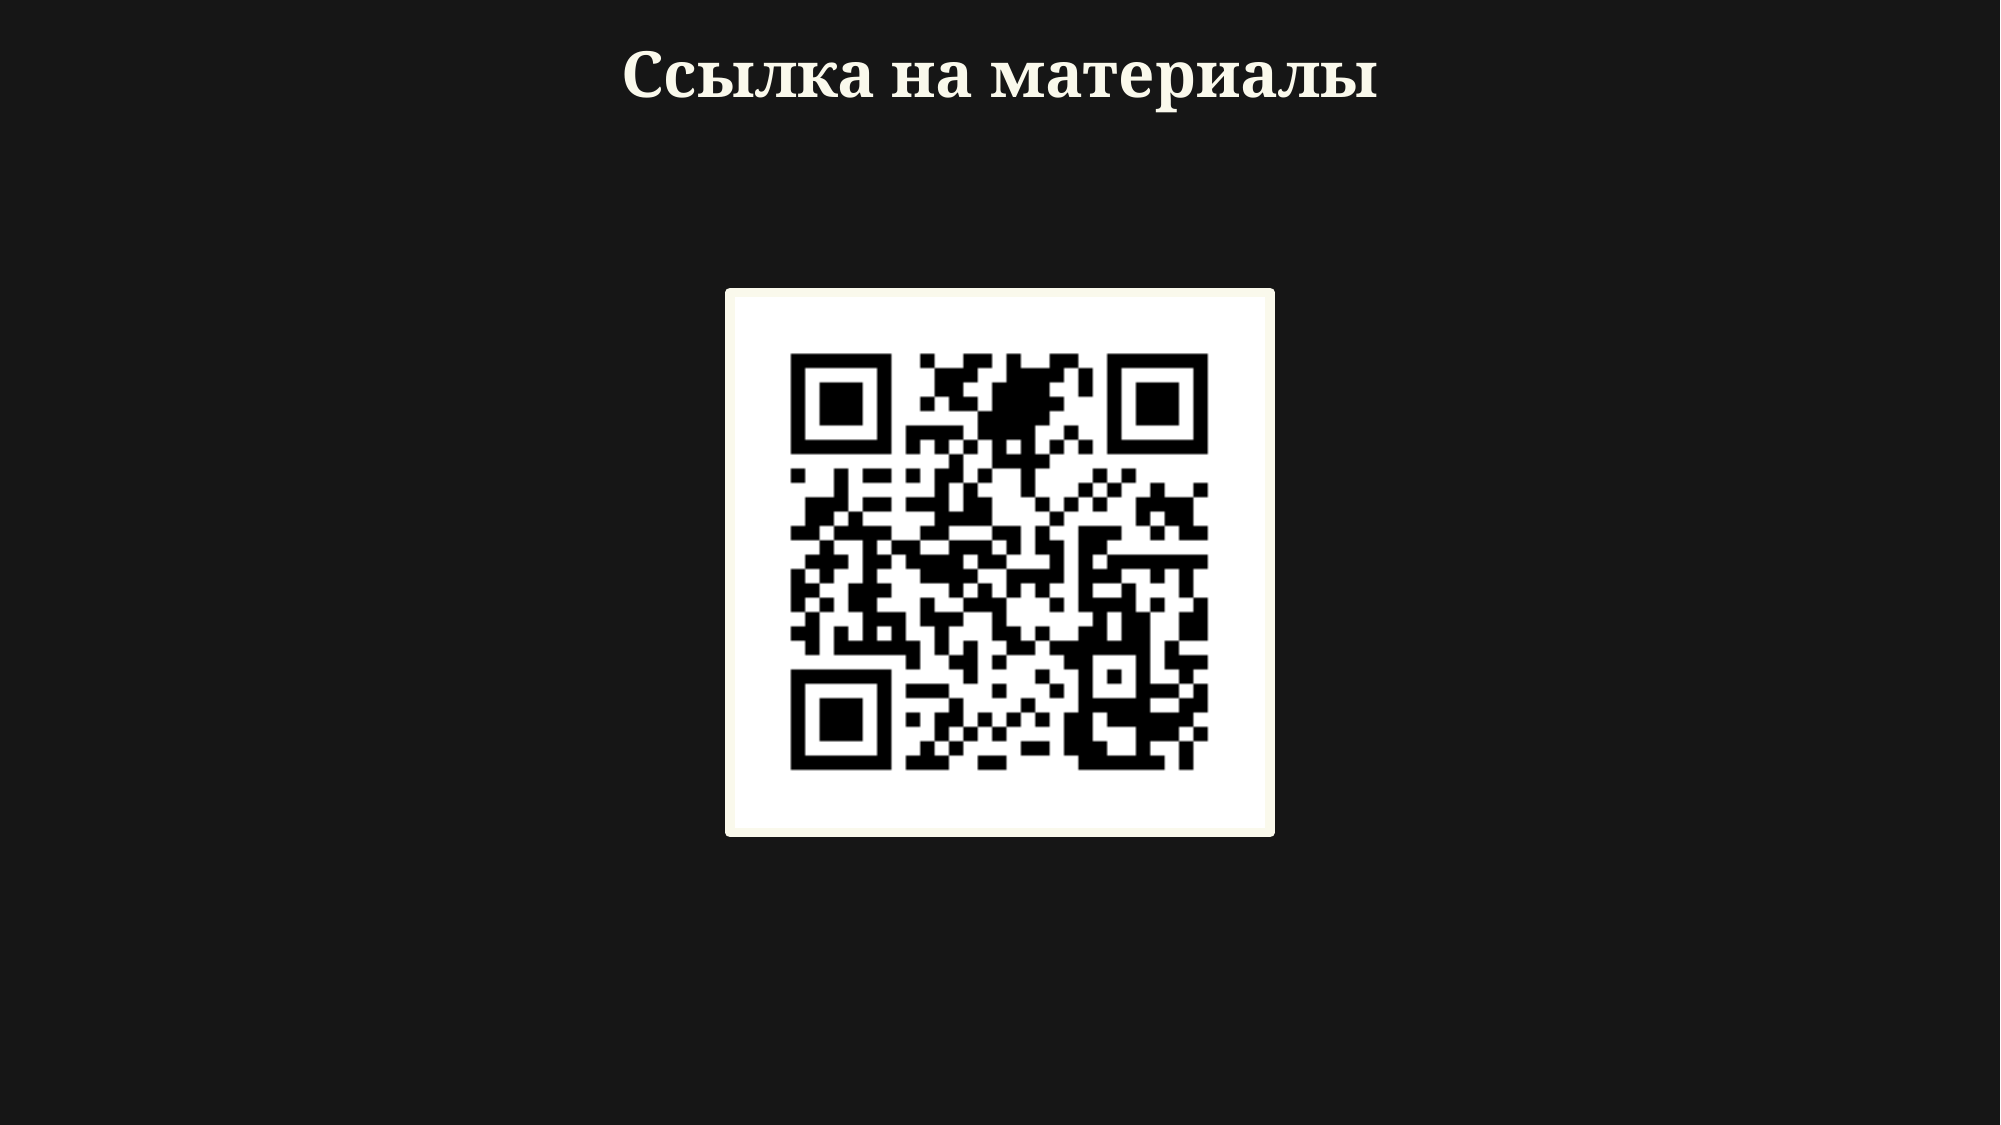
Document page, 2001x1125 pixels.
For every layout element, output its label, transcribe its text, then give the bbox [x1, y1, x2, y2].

title Ссылка на материалы [588, 19, 1412, 127]
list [734, 296, 1266, 829]
